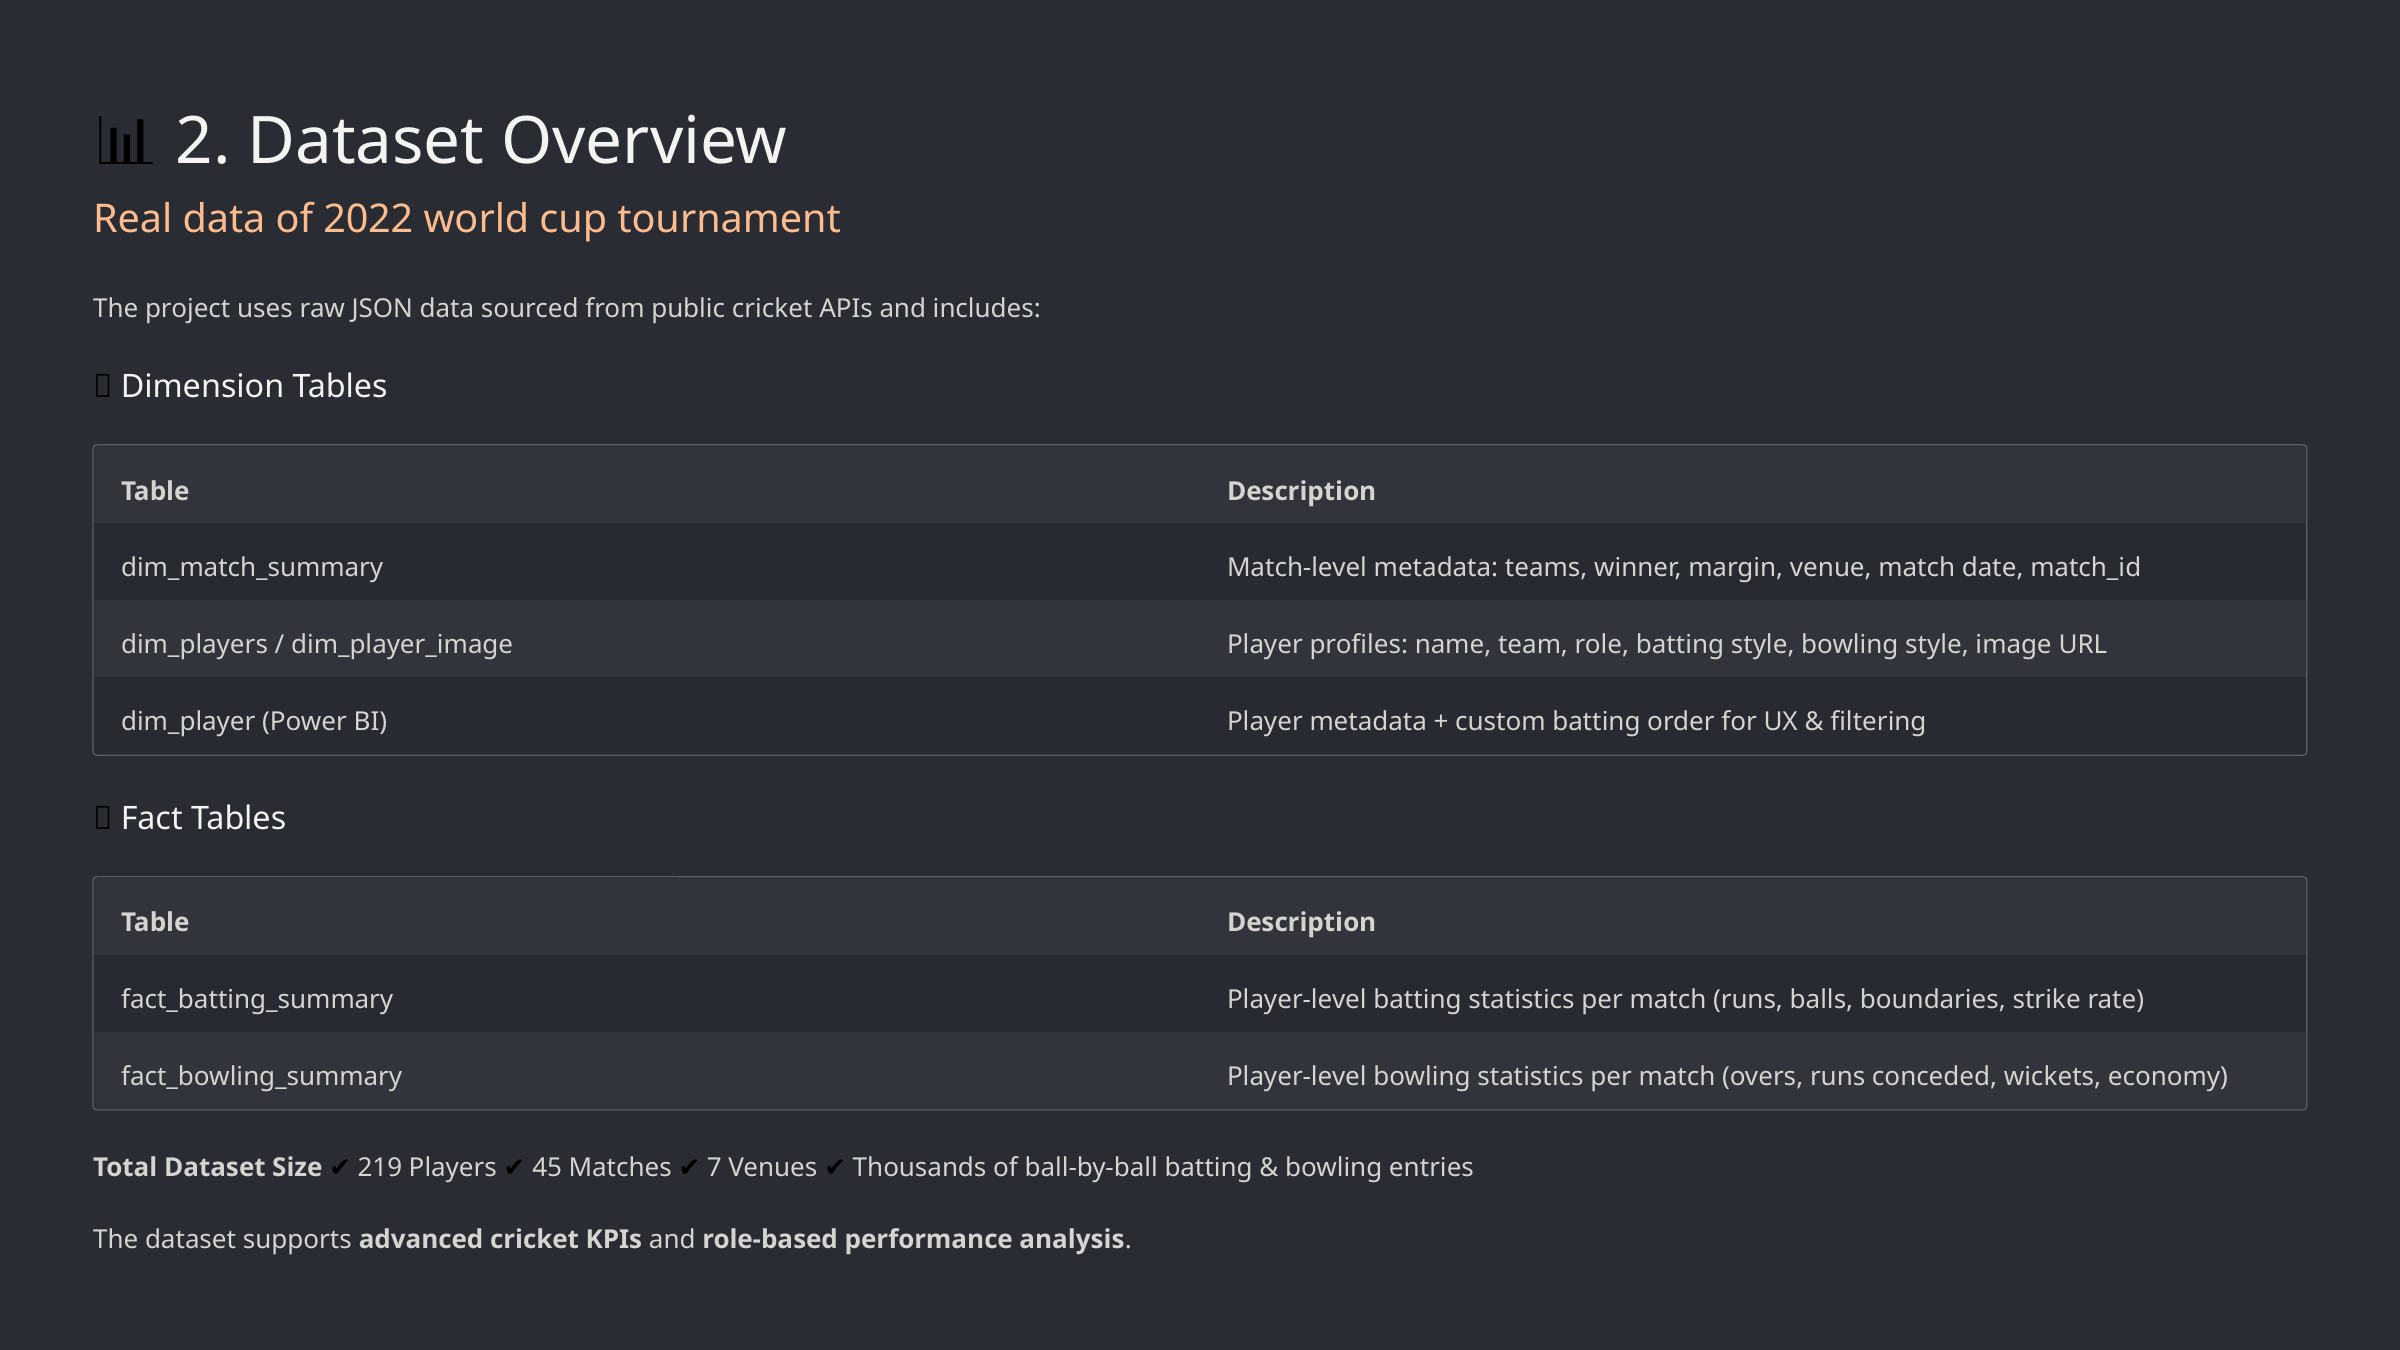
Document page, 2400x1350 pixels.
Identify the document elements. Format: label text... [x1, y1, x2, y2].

text_box Player-level bowling statistics per match (overs, runs conceded, wickets, economy) [1227, 1049, 2279, 1092]
text_box Description [1227, 895, 2279, 938]
text_box 📊 2. Dataset Overview [93, 94, 804, 181]
text_box The dataset supports advanced cricket KPIs and role-based performance analysis. [93, 1212, 2307, 1256]
text_box fact_batting_summary [120, 972, 1173, 1015]
text_box fact_bowling_summary [120, 1049, 1173, 1092]
text_box [94, 1031, 2306, 1109]
text_box Total Dataset Size ✔ 219 Players ✔ 45 Matches ✔ 7 Venues ✔ Thousands of ball-by-ball batting & bowling entries [93, 1140, 2307, 1183]
text_box [94, 954, 2306, 1031]
text_box Player metadata + custom batting order for UX & filtering [1227, 694, 2279, 737]
text_box Player-level batting statistics per match (runs, balls, boundaries, strike rate) [1227, 972, 2279, 1015]
text_box [94, 877, 2306, 954]
text_box Table [120, 895, 1173, 938]
text_box [94, 446, 2306, 523]
text_box Table [120, 463, 1173, 506]
text_box [94, 600, 2306, 677]
text_box dim_player (Power BI) [120, 694, 1173, 737]
text_box dim_match_summary [120, 540, 1173, 583]
text_box The project uses raw JSON data sourced from public cricket APIs and includes: [93, 280, 2307, 324]
text_box 🔹 Fact Tables [93, 795, 426, 837]
text_box Match-level metadata: teams, winner, margin, venue, match date, match_id [1227, 540, 2279, 583]
text_box dim_players / dim_player_image [120, 617, 1173, 660]
text_box Real data of 2022 world cup tournament [93, 191, 831, 242]
text_box Player profiles: name, team, role, batting style, bowling style, image URL [1227, 617, 2279, 660]
text_box Description [1227, 463, 2279, 506]
text_box [94, 523, 2306, 600]
text_box [94, 677, 2306, 754]
text_box 🔹 Dimension Tables [93, 363, 426, 405]
